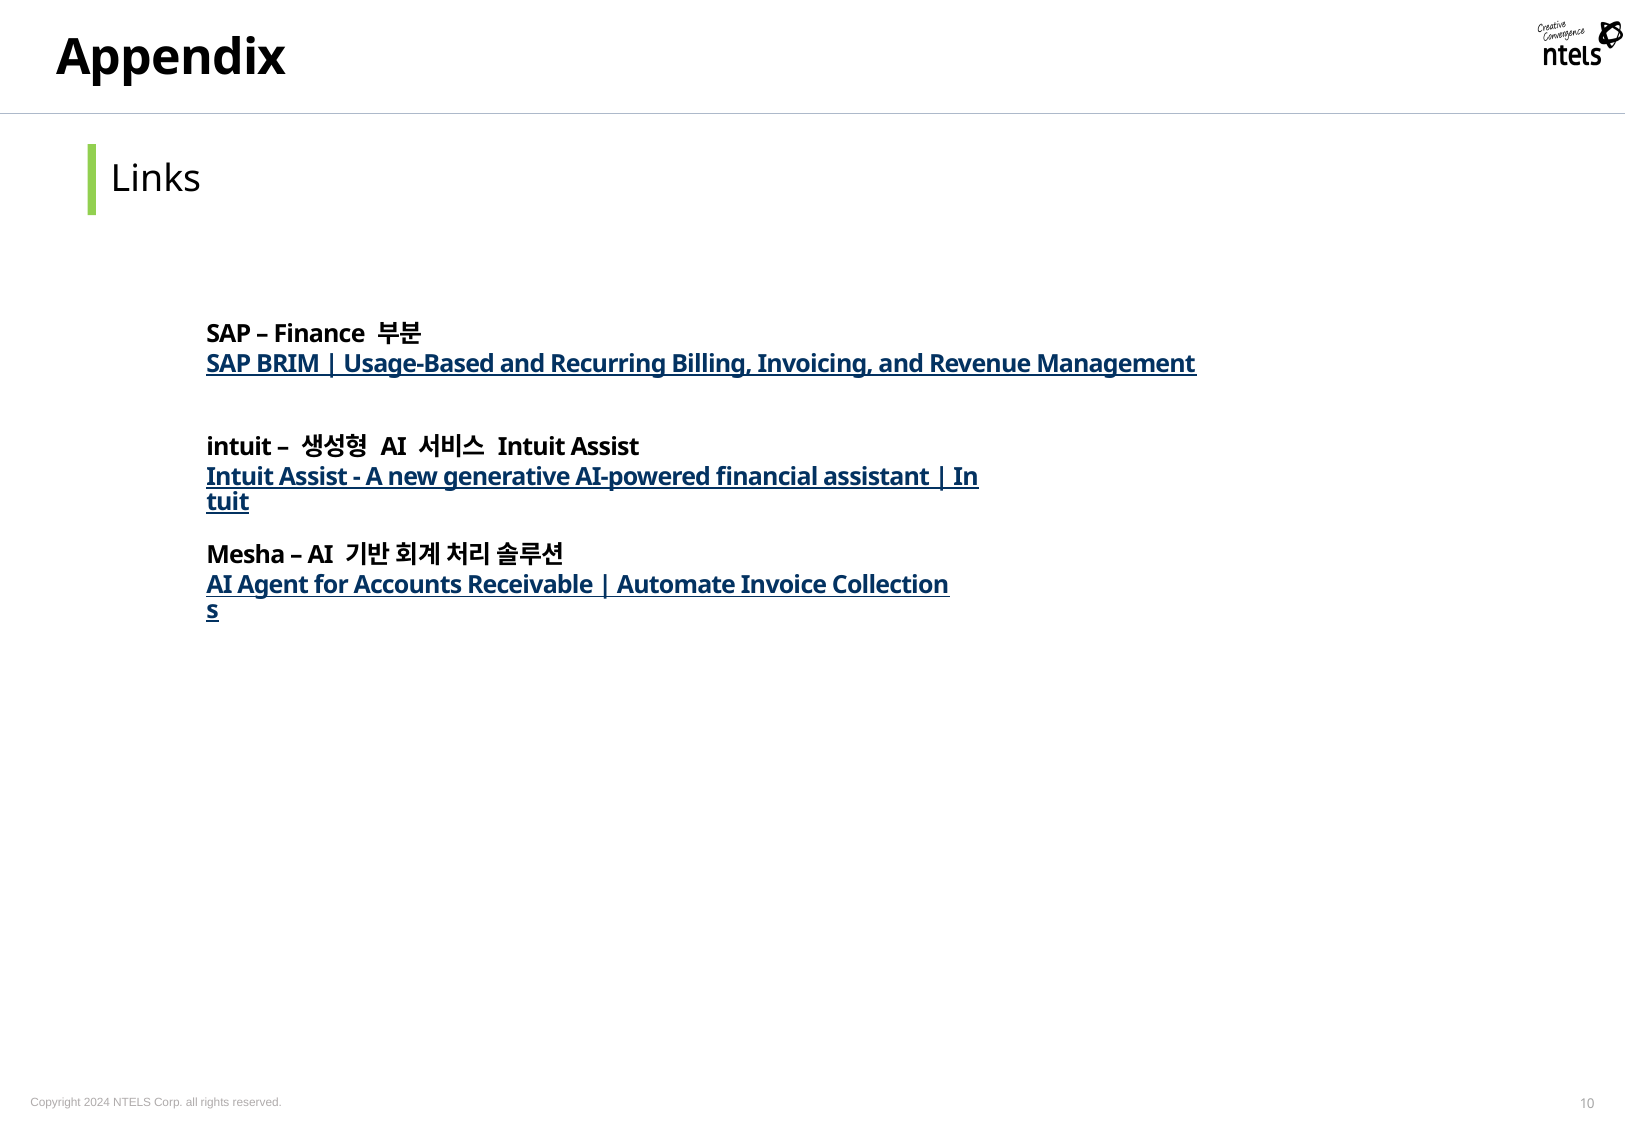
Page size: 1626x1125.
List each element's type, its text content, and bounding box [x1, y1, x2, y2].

picture [1536, 0, 1624, 99]
text_box intuit – 생성형 AI 서비스 Intuit Assist Intuit Assist - A new generative AI-powered financial assistant | Intuit [191, 423, 998, 523]
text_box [87, 144, 698, 216]
text_box Mesha – AI 기반 회계 처리 솔루션 AI Agent for Accounts Receivable | Automate Invoice Collections [191, 531, 976, 645]
text_box SAP – Finance 부분 SAP BRIM | Usage-Based and Recurring Billing, Invoicing, and Revenue Management [191, 309, 1213, 424]
list Appendix [41, 23, 1095, 92]
